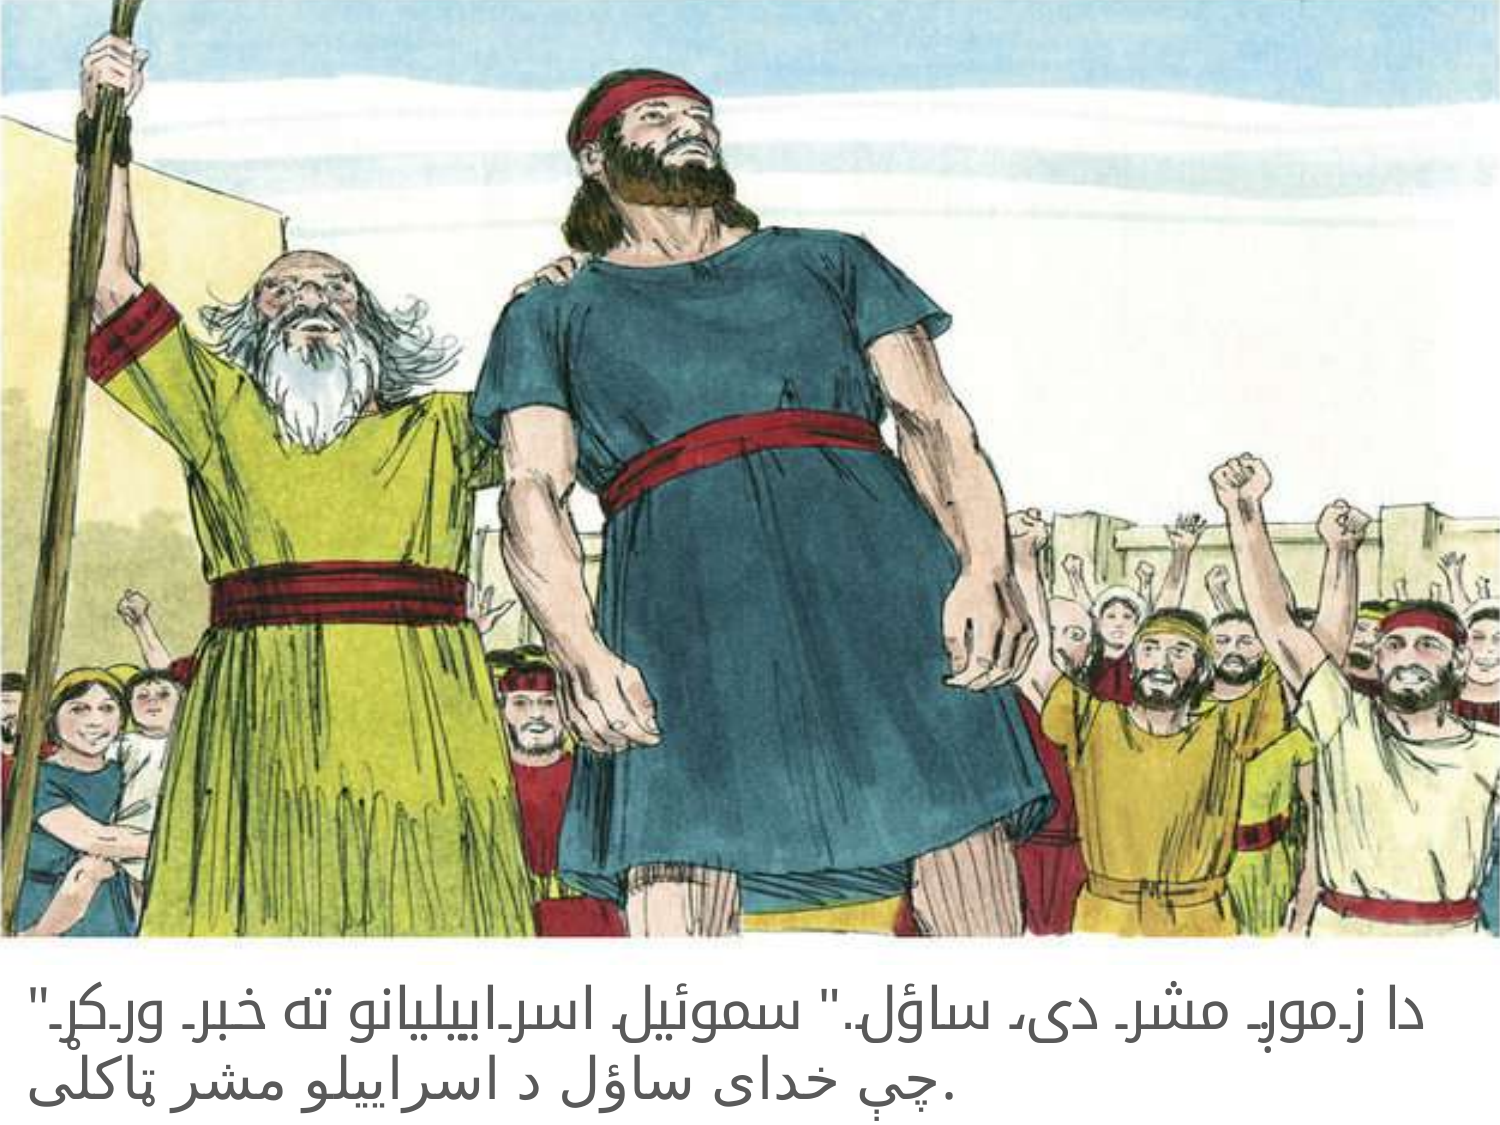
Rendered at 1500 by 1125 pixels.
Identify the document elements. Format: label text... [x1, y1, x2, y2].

text_box "دا زموږ مشر دی، ساؤل." سموئیل اسراییلیانو ته خبر ورکړ چې خدای ساؤل د اسراییلو مشر ټاکلی. [11, 974, 1498, 1119]
picture [0, 0, 1500, 965]
